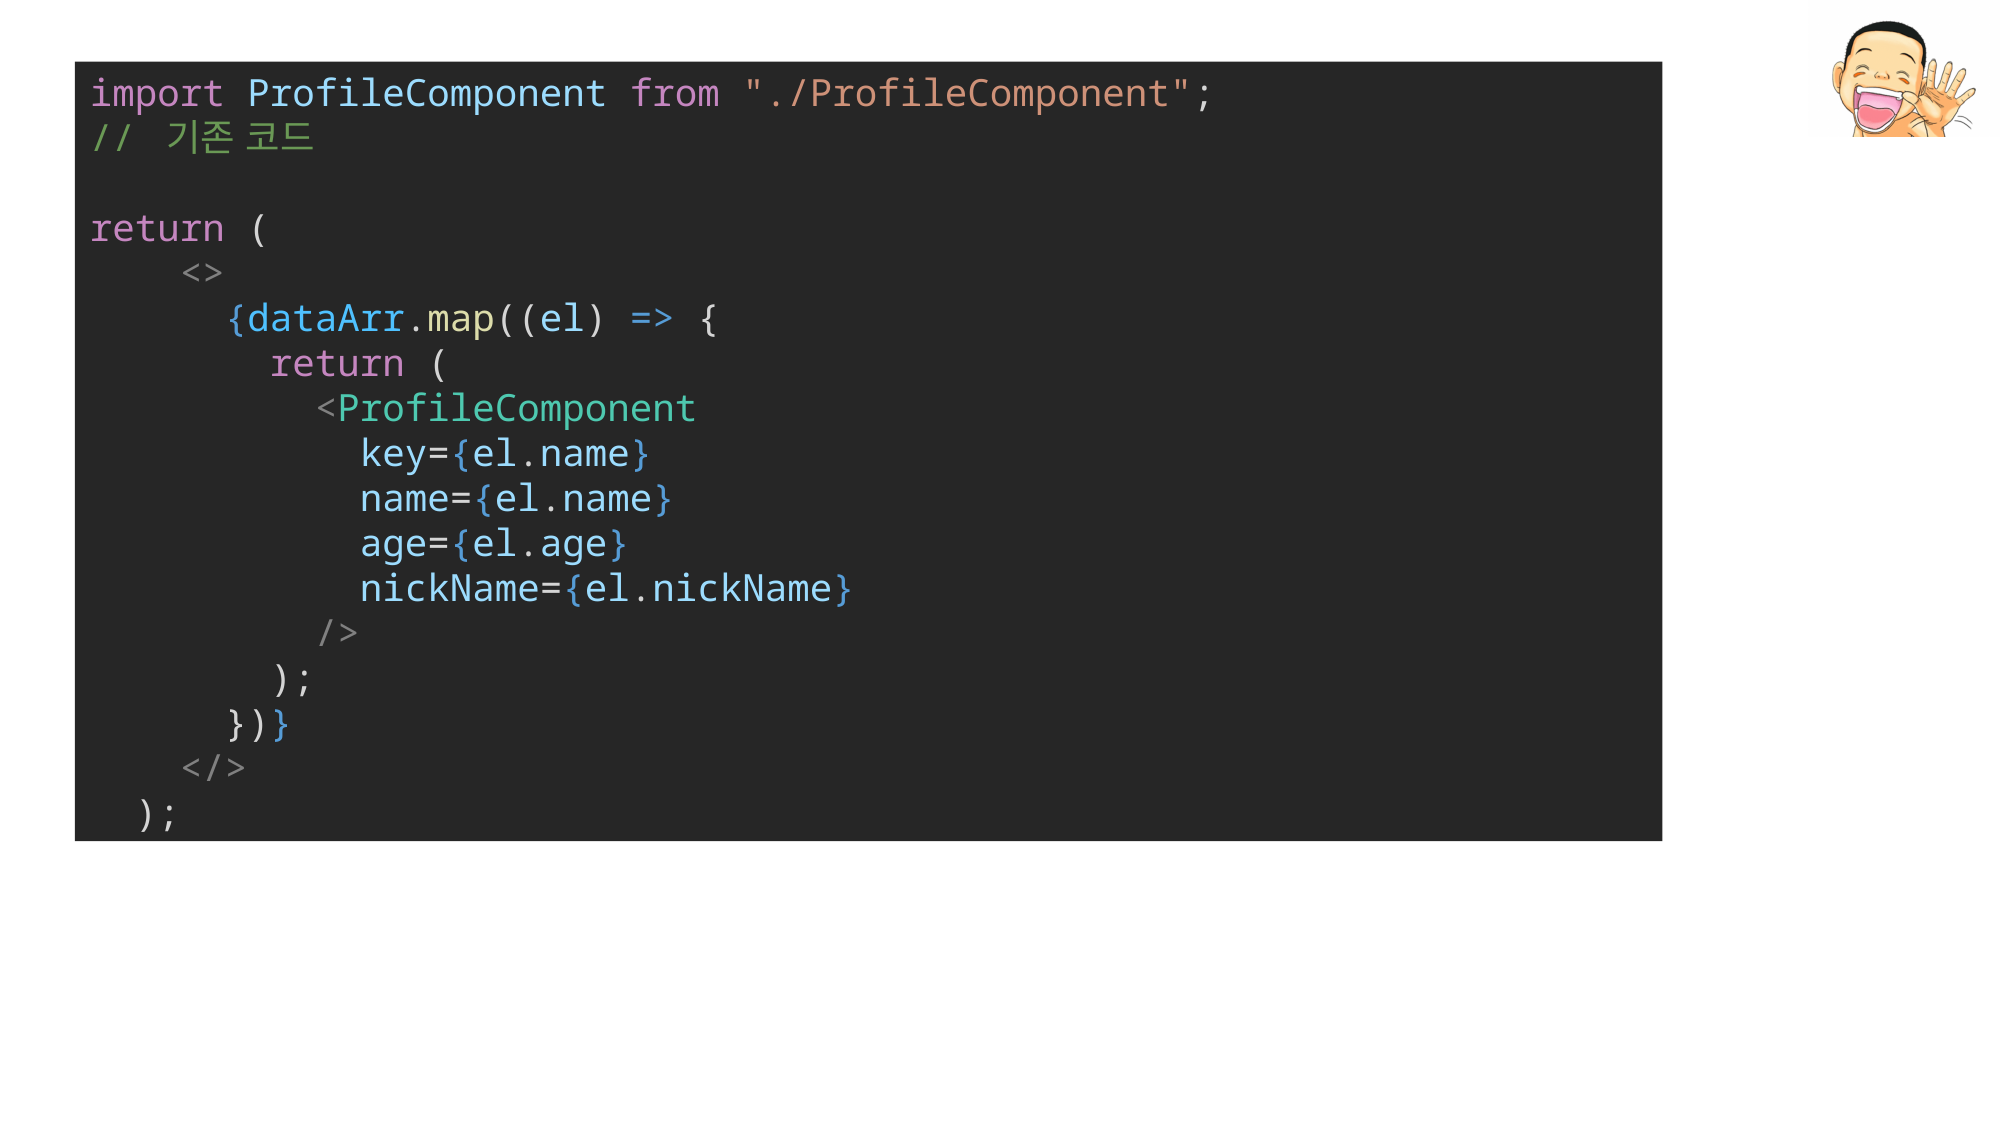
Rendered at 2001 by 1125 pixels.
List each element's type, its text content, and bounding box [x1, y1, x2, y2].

text_box import ProfileComponent from "./ProfileComponent"; // 기존 코드 return ( <> {dataArr.map((el) => { return ( <ProfileComponent key={el.name} name={el.name} age={el.age} nickName={el.nickName} /> ); })} </> ); [74, 61, 1663, 842]
picture [1808, 0, 2000, 137]
